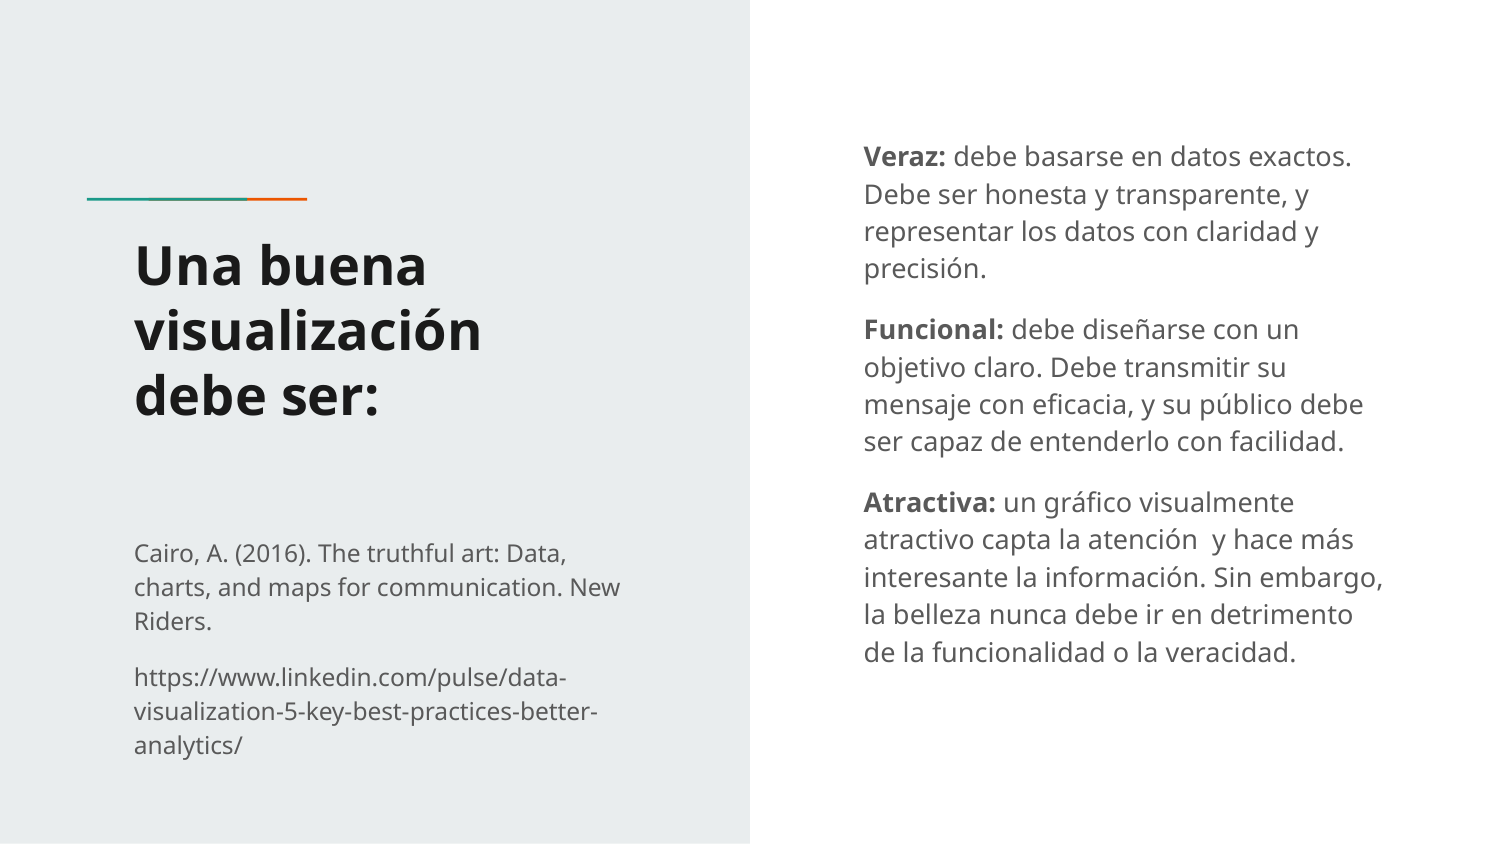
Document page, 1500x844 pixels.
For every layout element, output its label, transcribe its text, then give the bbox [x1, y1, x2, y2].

list Veraz: debe basarse en datos exactos. Debe ser honesta y transparente, y representar los datos con claridad y precisión. Funcional: debe diseñarse con un objetivo claro. Debe transmitir su mensaje con eficacia, y su público debe ser capaz de entenderlo con facilidad. Atractiva: un gráfico visualmente atractivo capta la atención y hace más interesante la información. Sin embargo, la belleza nunca debe ir en detrimento de la funcionalidad o la veracidad. [848, 119, 1403, 725]
subtitle Cairo, A. (2016). The truthful art: Data, charts, and maps for communication. New Riders. https://www.linkedin.com/pulse/data-visualization-5-key-best-practices-better-analytics/ [118, 518, 661, 776]
title Una buena visualización debe ser: [119, 216, 662, 494]
